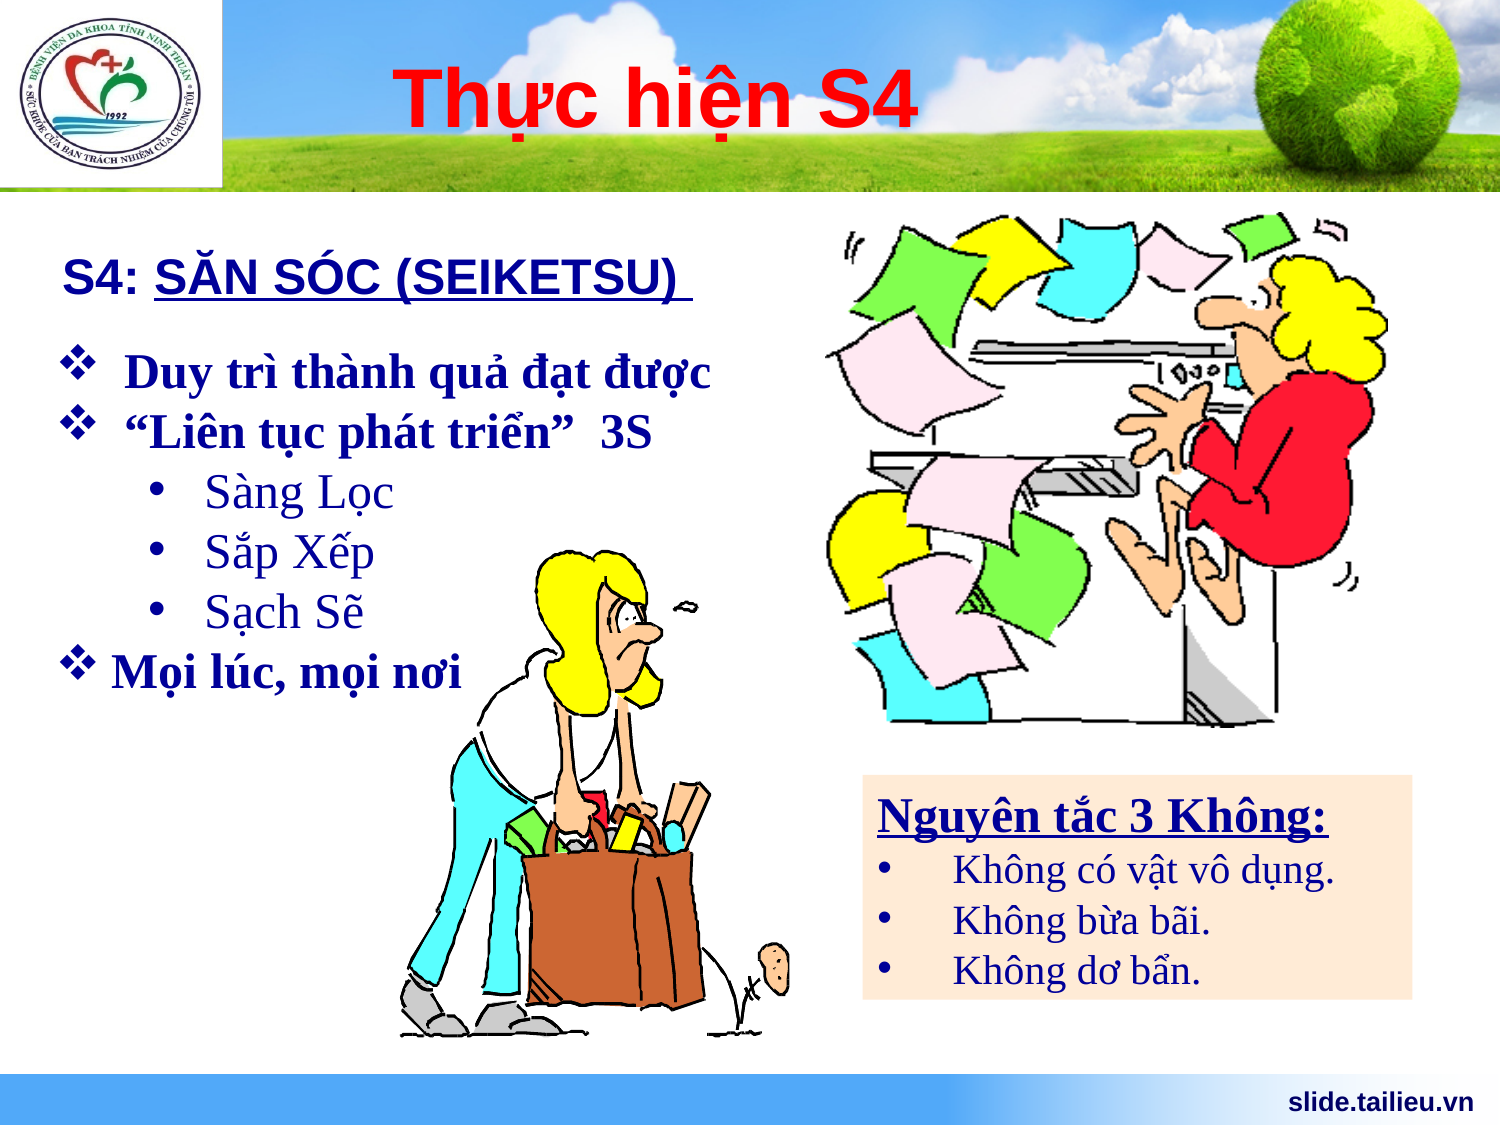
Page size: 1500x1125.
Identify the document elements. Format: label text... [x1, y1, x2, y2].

text_box S4: SĂN SÓC (SEIKETSU) [24, 224, 731, 313]
picture [824, 212, 1388, 729]
text_box Duy trì thành quả đạt được “Liên tục phát triển” 3S Sàng Lọc Sắp Xếp Sạch Sẽ Mọi lúc, mọi nơi [40, 331, 727, 706]
text_box Nguyên tắc 3 Không: Không có vật vô dụng. Không bừa bãi. Không dơ bẩn. [862, 774, 1413, 1000]
text_box Thực hiện S4 [377, 43, 951, 144]
picture [0, 0, 1500, 192]
picture [399, 549, 790, 1038]
